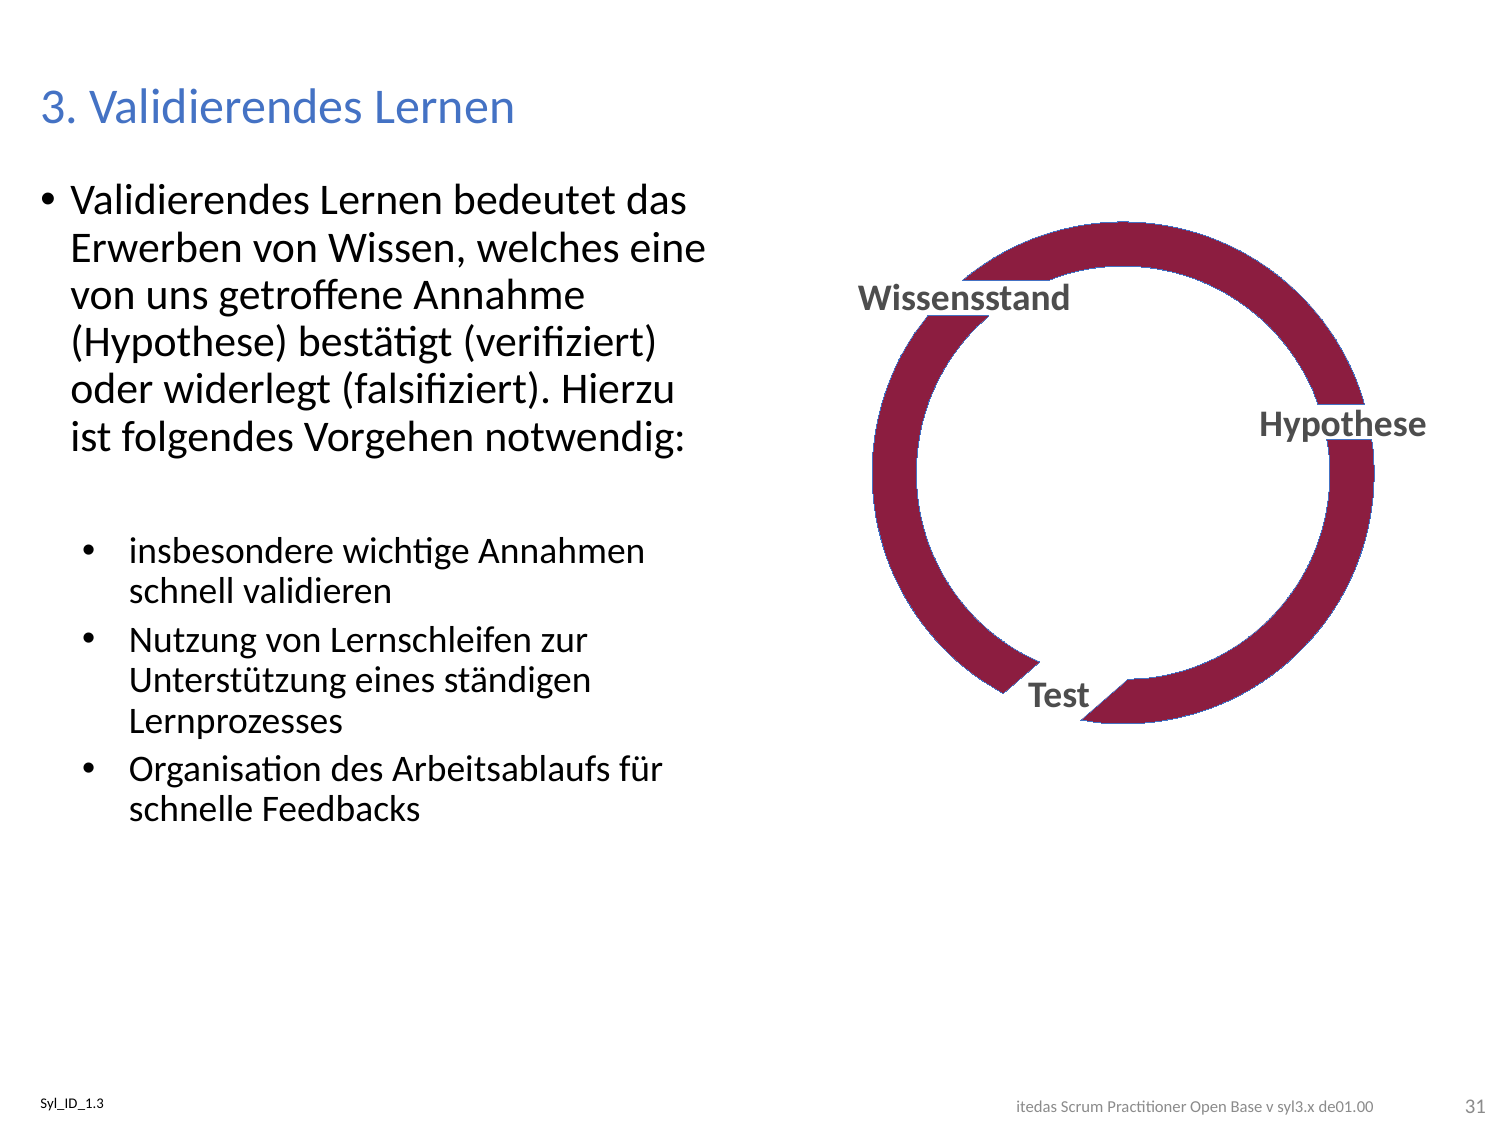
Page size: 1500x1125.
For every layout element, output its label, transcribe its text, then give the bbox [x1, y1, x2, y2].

footer itedas Scrum Practitioner Open Base v syl3.x de01.00 [874, 1095, 1375, 1120]
list Syl_ID_1.3 [40, 1095, 635, 1120]
slide_number 31 [1387, 1092, 1487, 1123]
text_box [835, 221, 1465, 724]
list Validierendes Lernen bedeutet das Erwerben von Wissen, welches eine von uns getroffene Annahme (Hypothese) bestätigt (verifiziert) oder widerlegt (falsifiziert). Hierzu ist folgendes Vorgehen notwendig: insbesondere wichtige Annahmen schnell validieren Nutzung von Lernschleifen zur Unterstützung eines ständigen Lernprozesses Organisation des Arbeitsablaufs für schnelle Feedbacks [40, 169, 723, 1070]
title 3. Validierendes Lernen [40, 67, 1460, 147]
